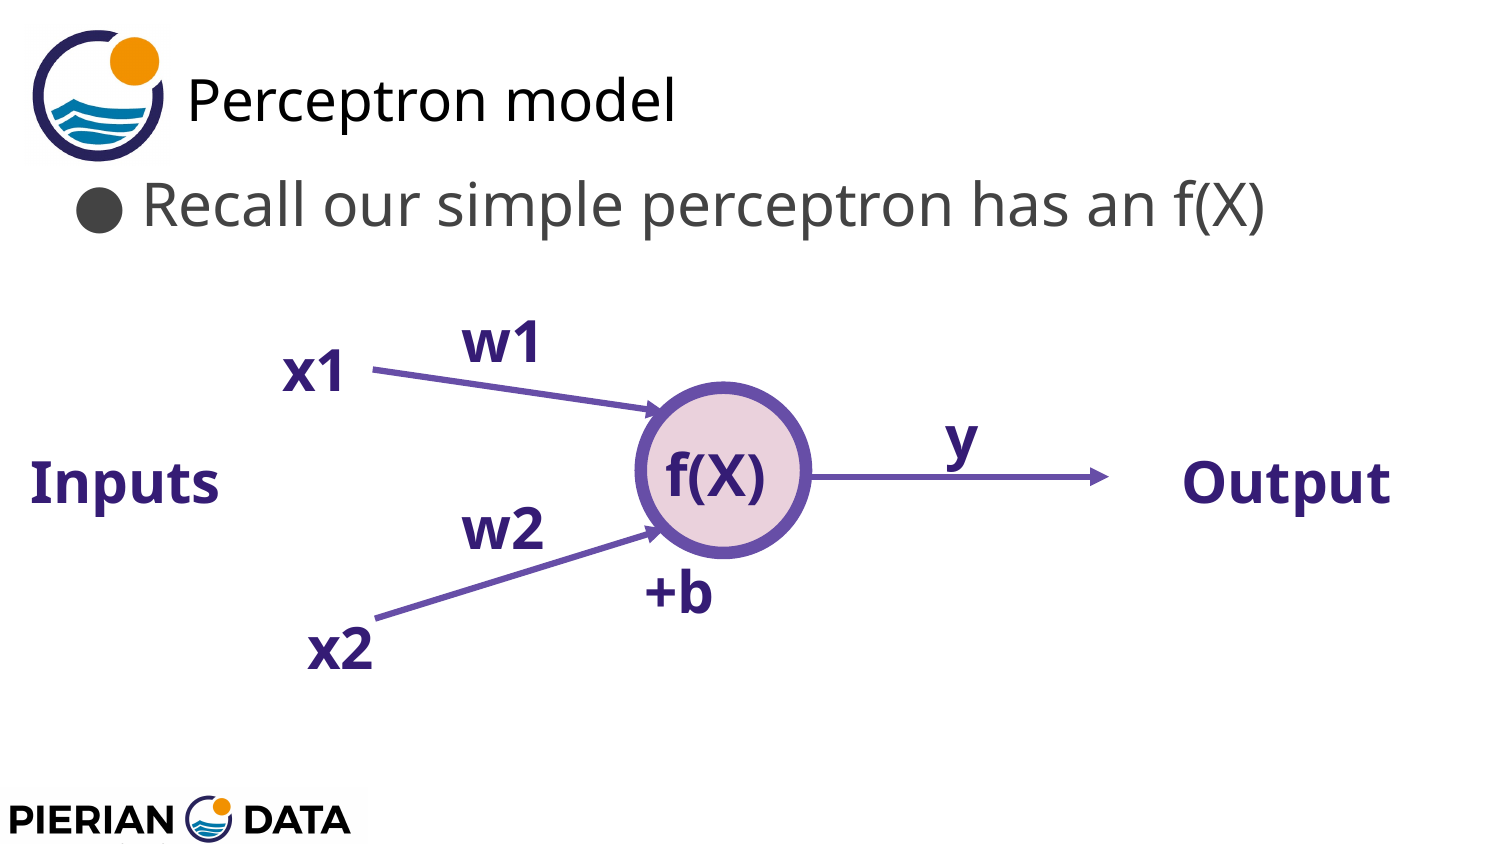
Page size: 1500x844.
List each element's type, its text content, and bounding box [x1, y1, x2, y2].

title f(X) [650, 423, 797, 518]
title w2 [446, 476, 593, 527]
title x1 [267, 318, 414, 412]
text_box [640, 432, 650, 509]
picture [24, 24, 172, 167]
picture [0, 787, 368, 844]
list Recall our simple perceptron has an f(X) [51, 151, 1476, 712]
text_box [655, 518, 791, 539]
title x2 [292, 596, 439, 691]
title Perceptron model [176, 48, 1449, 143]
title w1 [446, 288, 593, 367]
text_box [797, 432, 807, 508]
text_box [374, 528, 666, 619]
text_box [372, 369, 666, 413]
title +b [629, 539, 776, 634]
text_box [655, 387, 792, 423]
title y [930, 384, 1077, 476]
title Output [1166, 429, 1500, 524]
title Inputs [15, 429, 366, 524]
